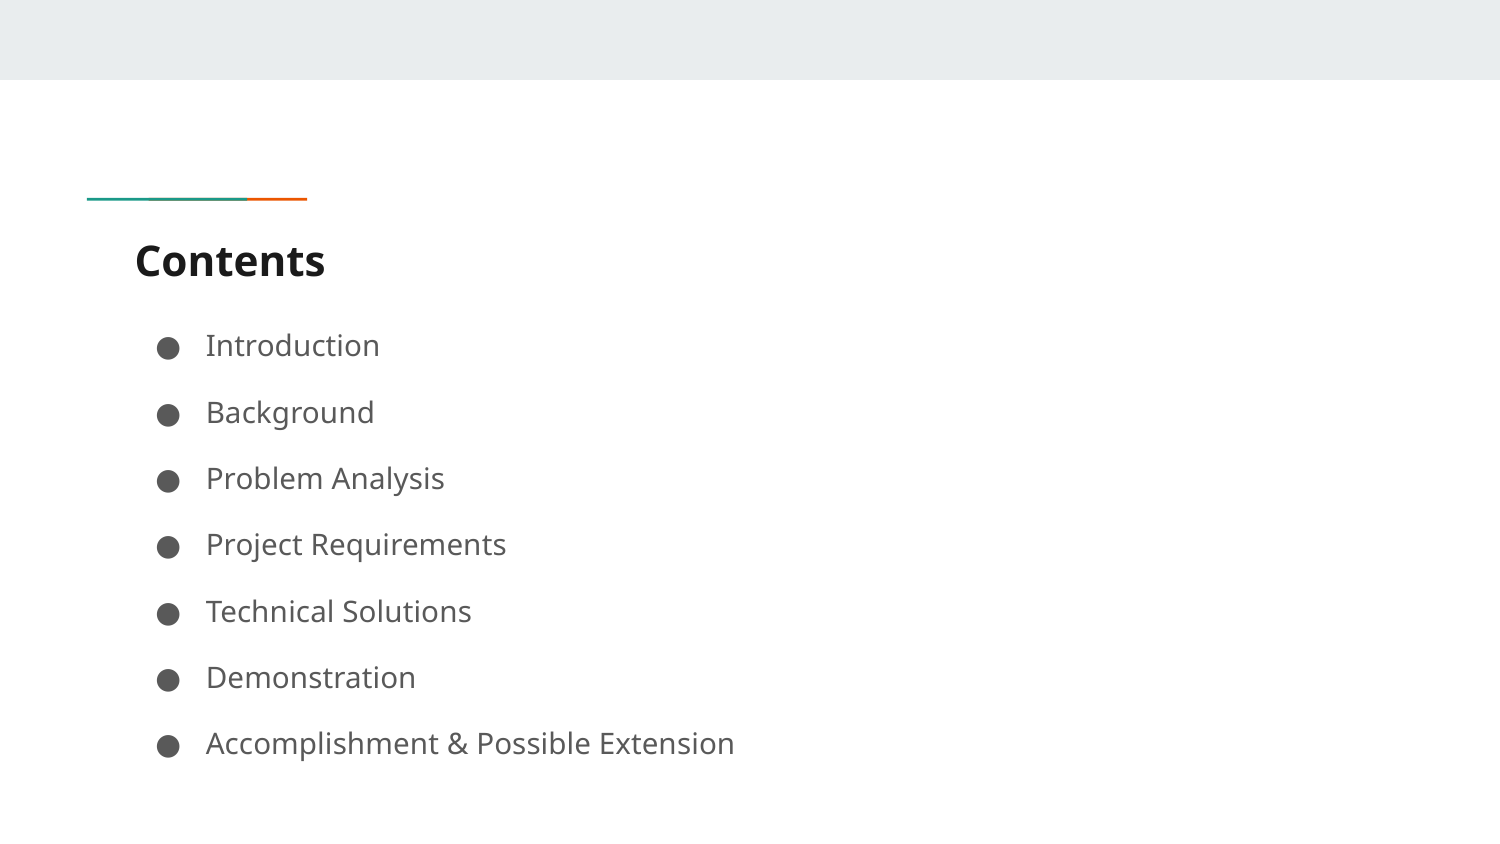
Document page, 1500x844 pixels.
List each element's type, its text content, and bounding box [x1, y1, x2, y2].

list Introduction Background Problem Analysis Project Requirements Technical Solutions Demonstration Accomplishment & Possible Extension [119, 304, 1381, 780]
title Contents [119, 216, 1381, 304]
